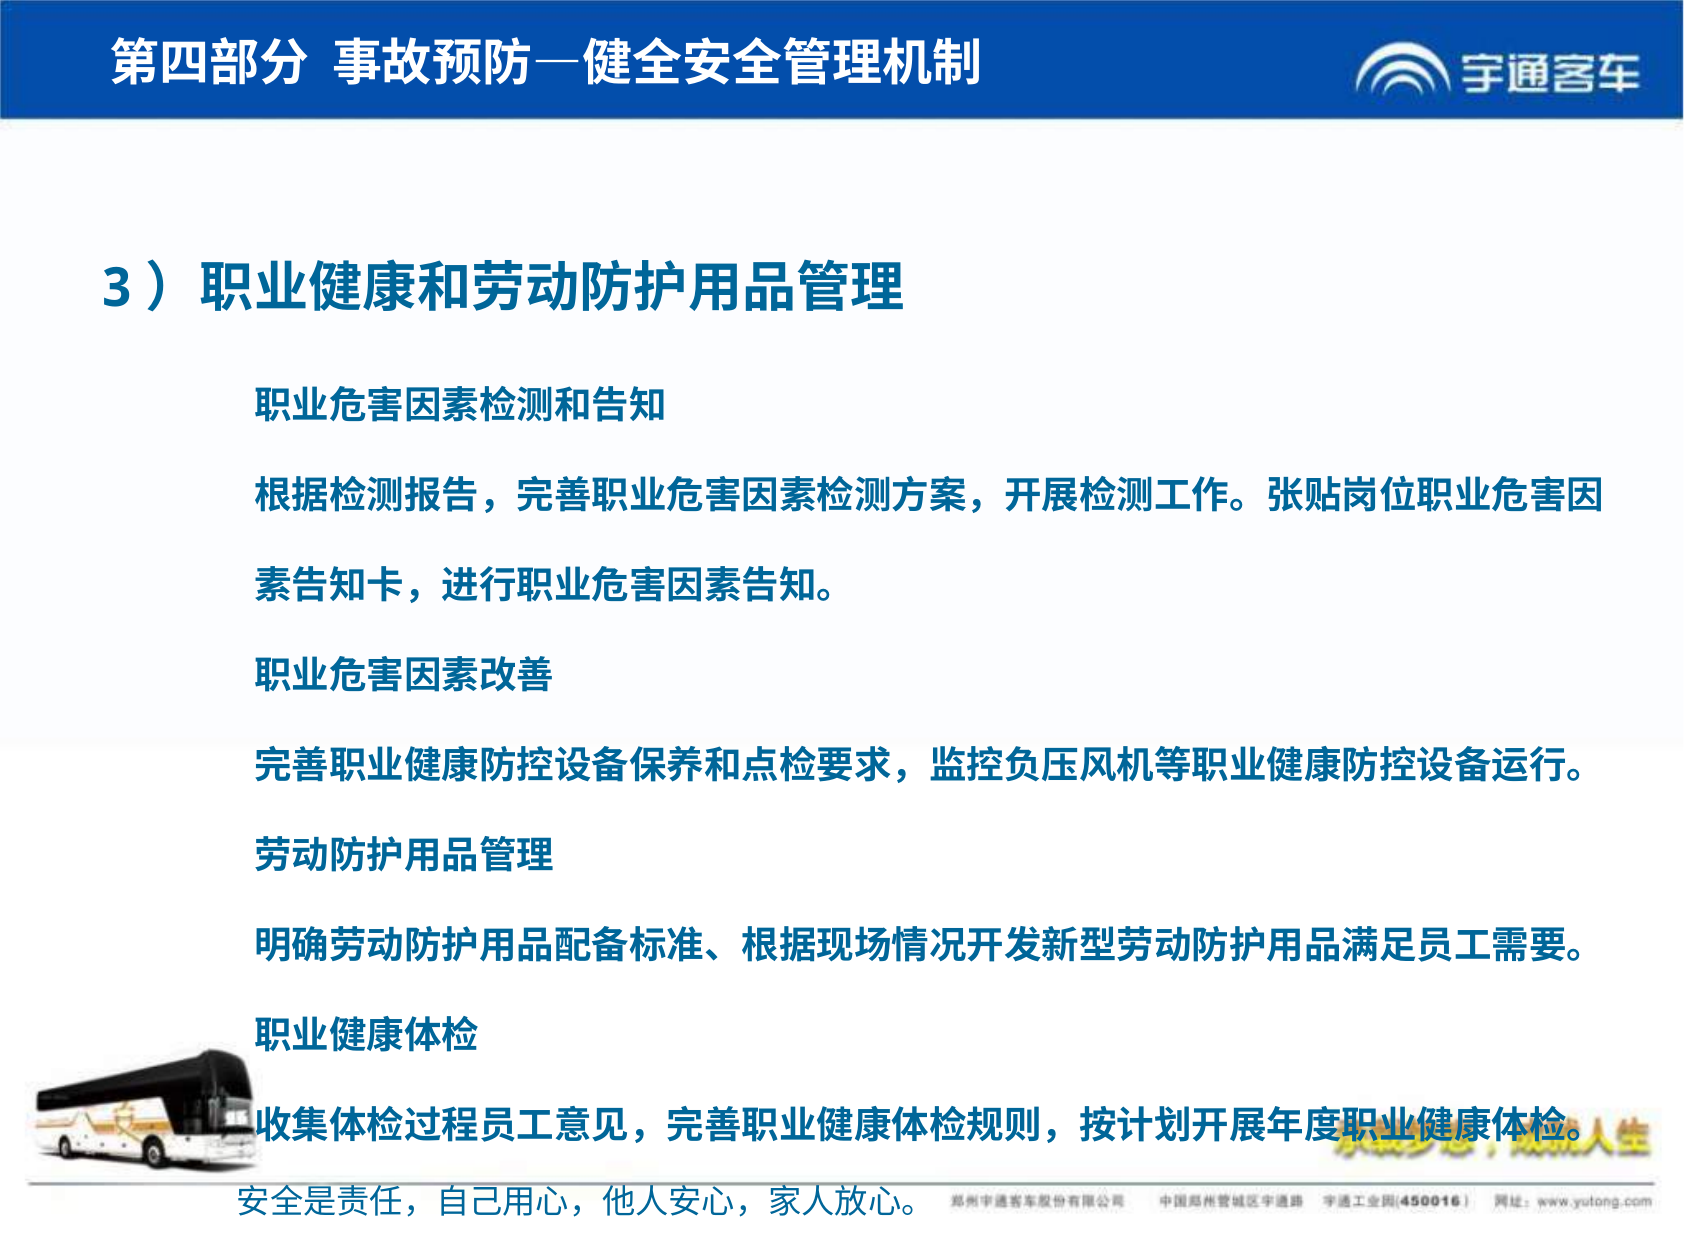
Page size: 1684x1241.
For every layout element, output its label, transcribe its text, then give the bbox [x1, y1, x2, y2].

picture [0, 0, 1684, 1241]
text_box 第四部分 事故预防—健全安全管理机制 [94, 22, 1288, 111]
text_box 职业危害因素检测和告知 根据检测报告，完善职业危害因素检测方案，开展检测工作。张贴岗位职业危害因素告知卡，进行职业危害因素告知。 职业危害因素改善 完善职业健康防控设备保养和点检要求，监控负压风机等职业健康防控设备运行。 劳动防护用品管理 明确劳动防护用品配备标准、根据现场情况开发新型劳动防护用品满足员工需要。 职业健康体检 收集体检过程员工意见，完善职业健康体检规则，按计划开展年度职业健康体检。 [238, 327, 1653, 1024]
text_box 3）职业健康和劳动防护用品管理 [83, 249, 1609, 339]
